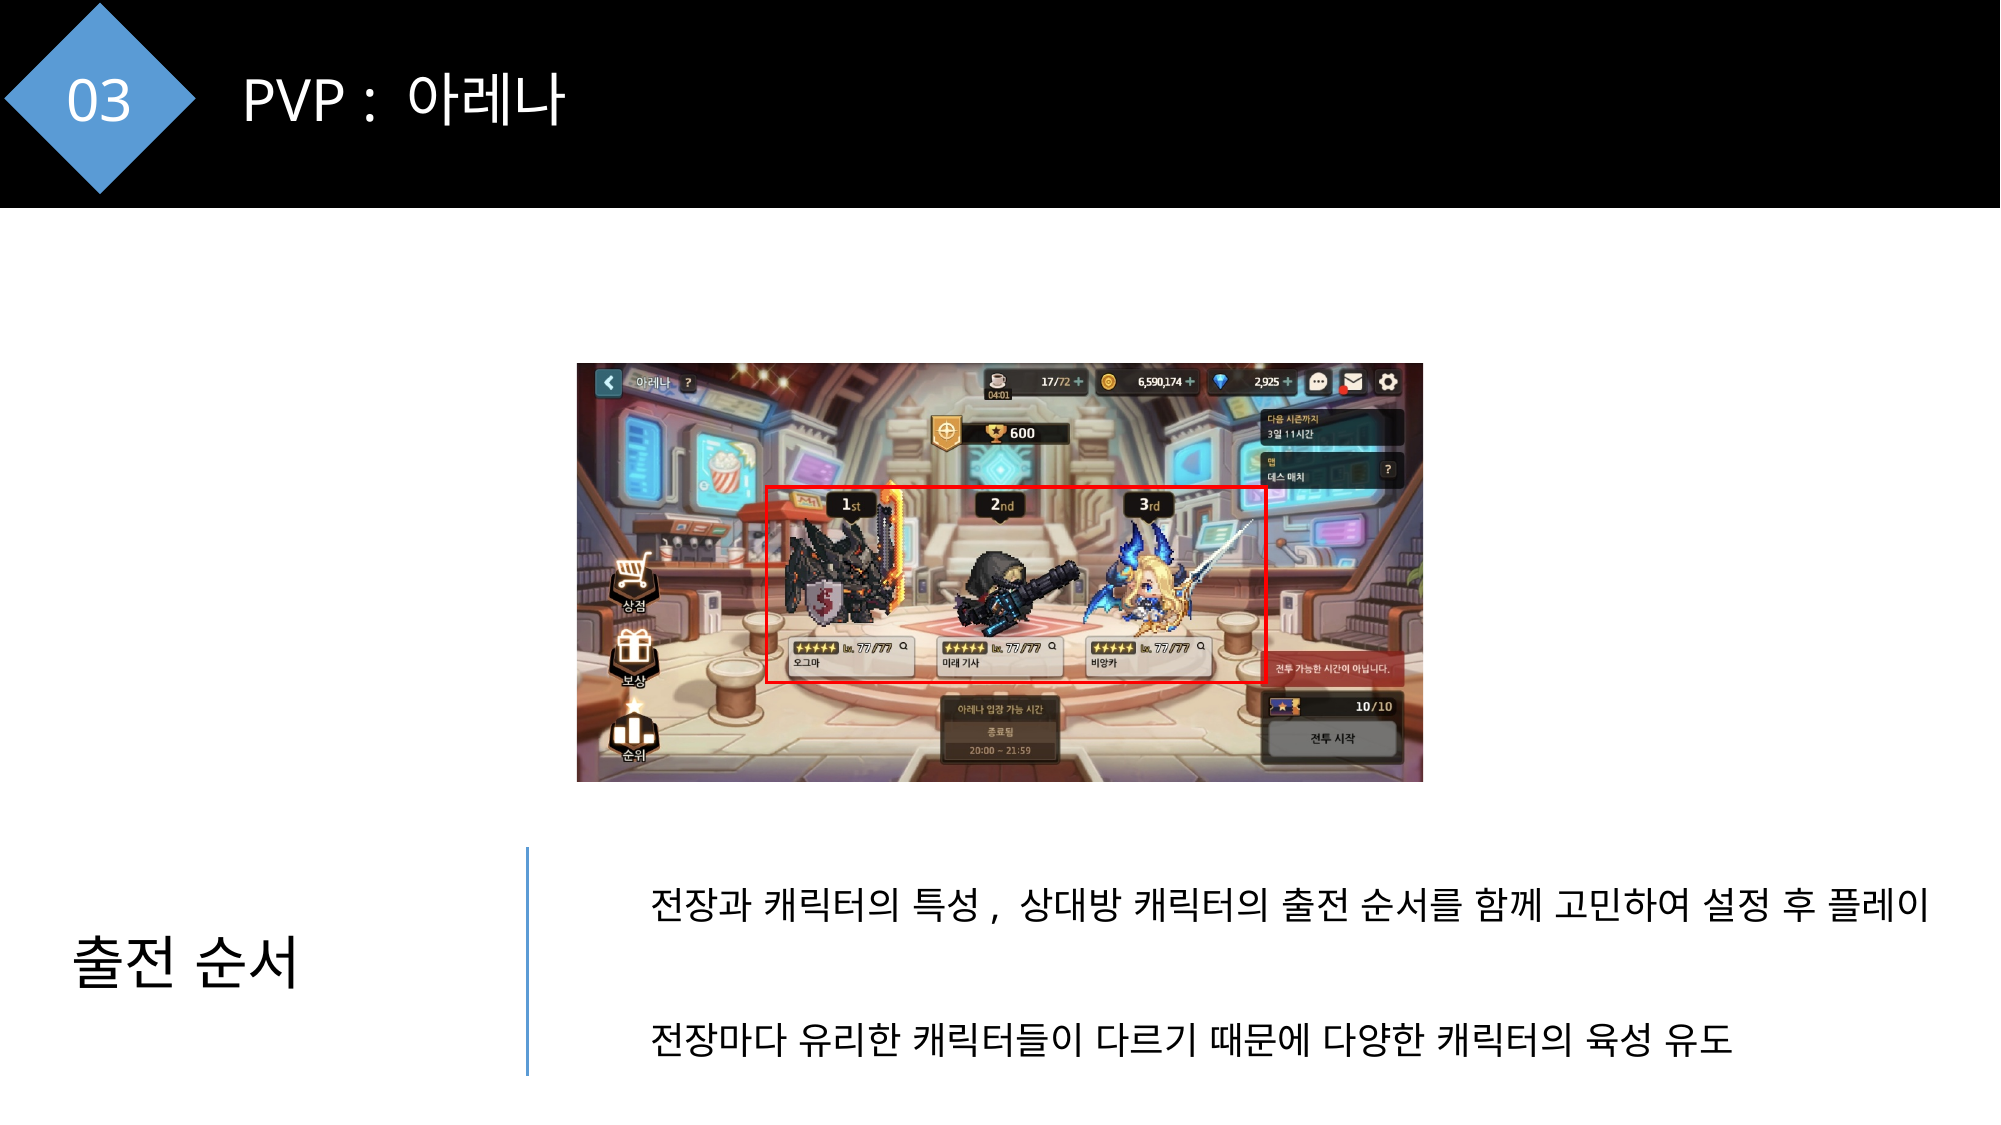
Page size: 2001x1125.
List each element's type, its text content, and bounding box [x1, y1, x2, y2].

text_box 출전 순서 [56, 918, 449, 1004]
text_box [0, 0, 2000, 209]
text_box 전장과 캐릭터의 특성, 상대방 캐릭터의 출전 순서를 함께 고민하여 설정 후 플레이 전장마다 유리한 캐릭터들이 다르기 때문에 다양한 캐릭터의 육성 유도 [635, 851, 1955, 1070]
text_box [32, 30, 168, 167]
picture [576, 363, 1424, 782]
text_box PVP : 아레나 [226, 55, 936, 141]
